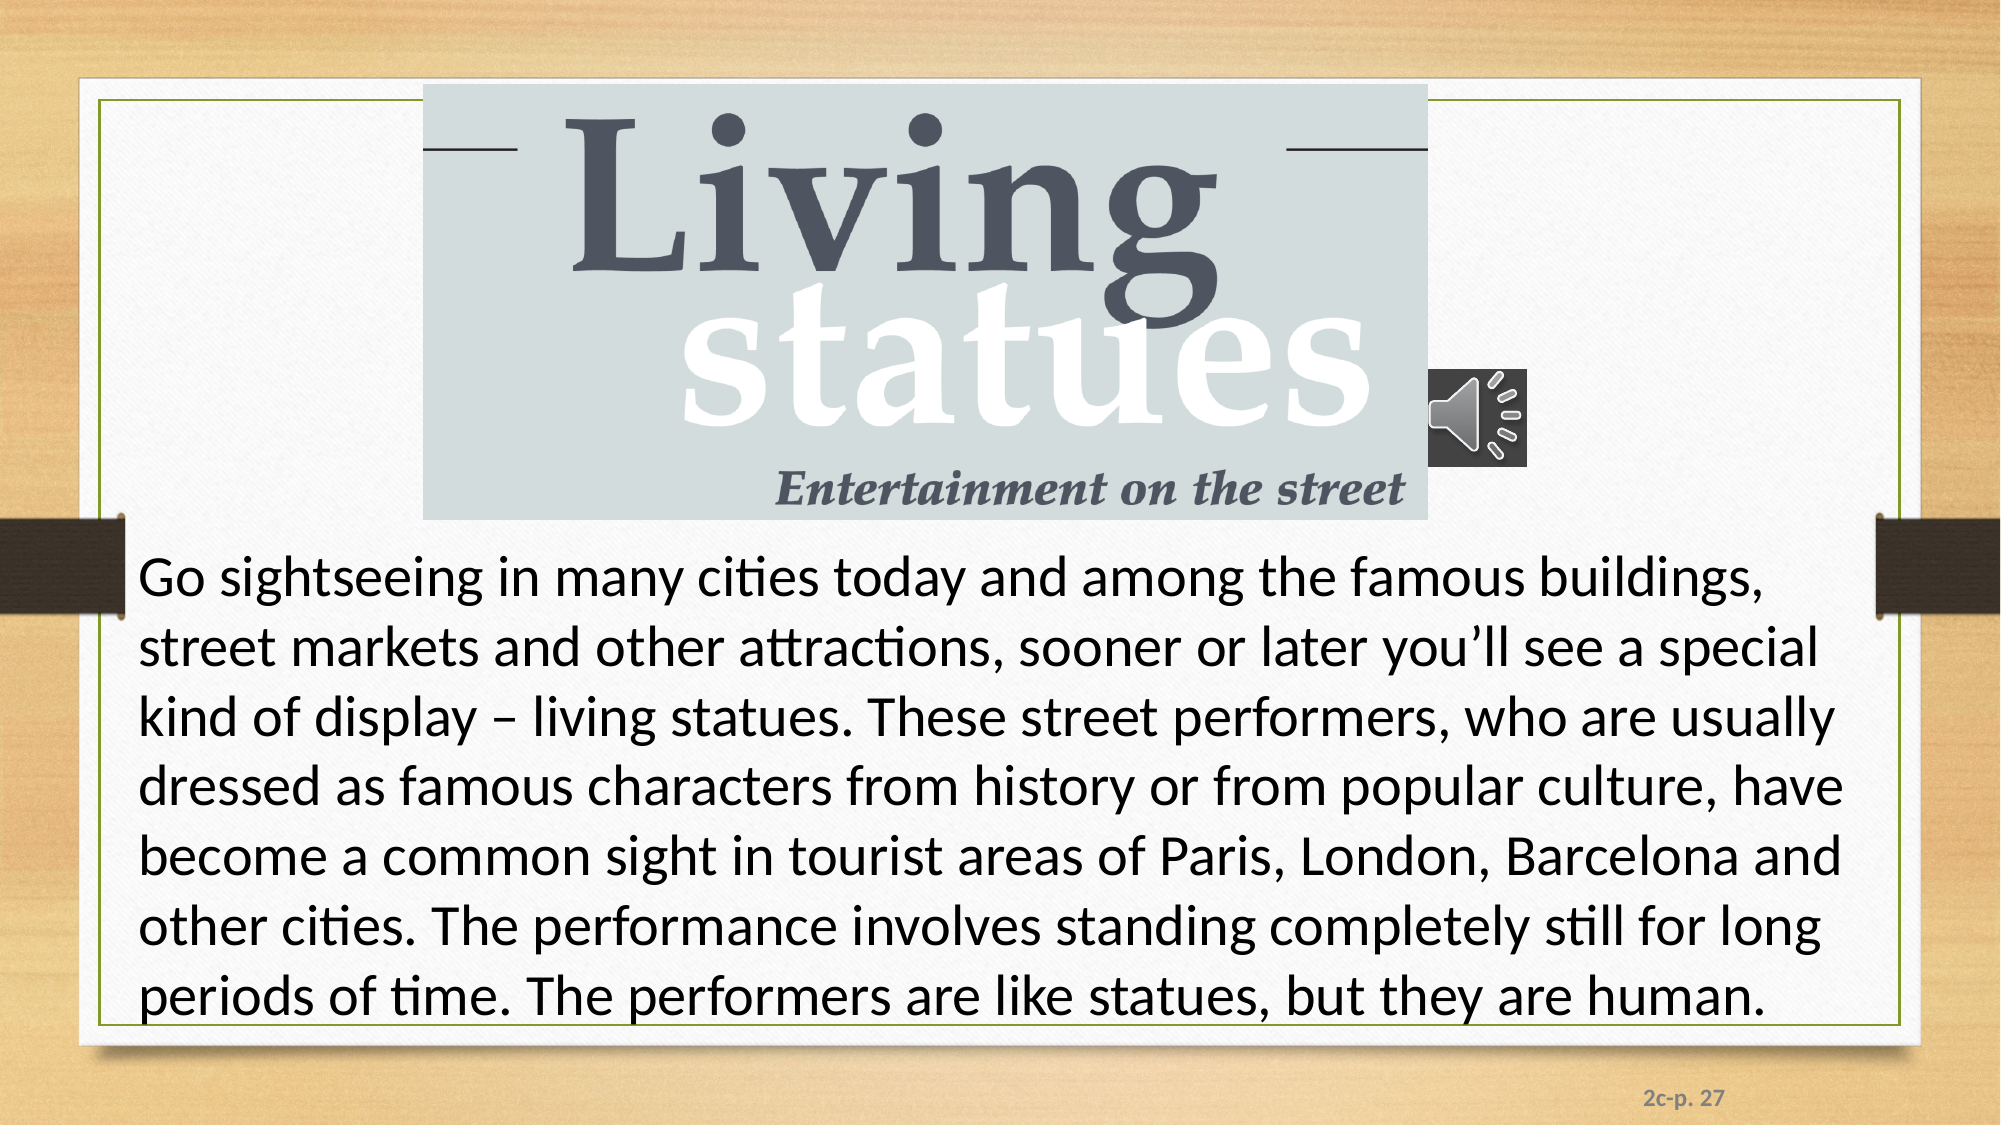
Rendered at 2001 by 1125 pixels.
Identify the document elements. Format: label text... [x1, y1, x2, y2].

text_box Go sightseeing in many cities today and among the famous buildings, street markets and other attractions, sooner or later you’ll see a special kind of display – living statues. These street performers, who are usually dressed as famous characters from history or from popular culture, have become a common sight in tourist areas of Paris, London, Barcelona and other cities. The performance involves standing completely still for long periods of time. The performers are like statues, but they are human. [123, 530, 1876, 1035]
picture [0, 0, 2001, 1125]
text_box 2c-p. 27 [1572, 1073, 1741, 1119]
